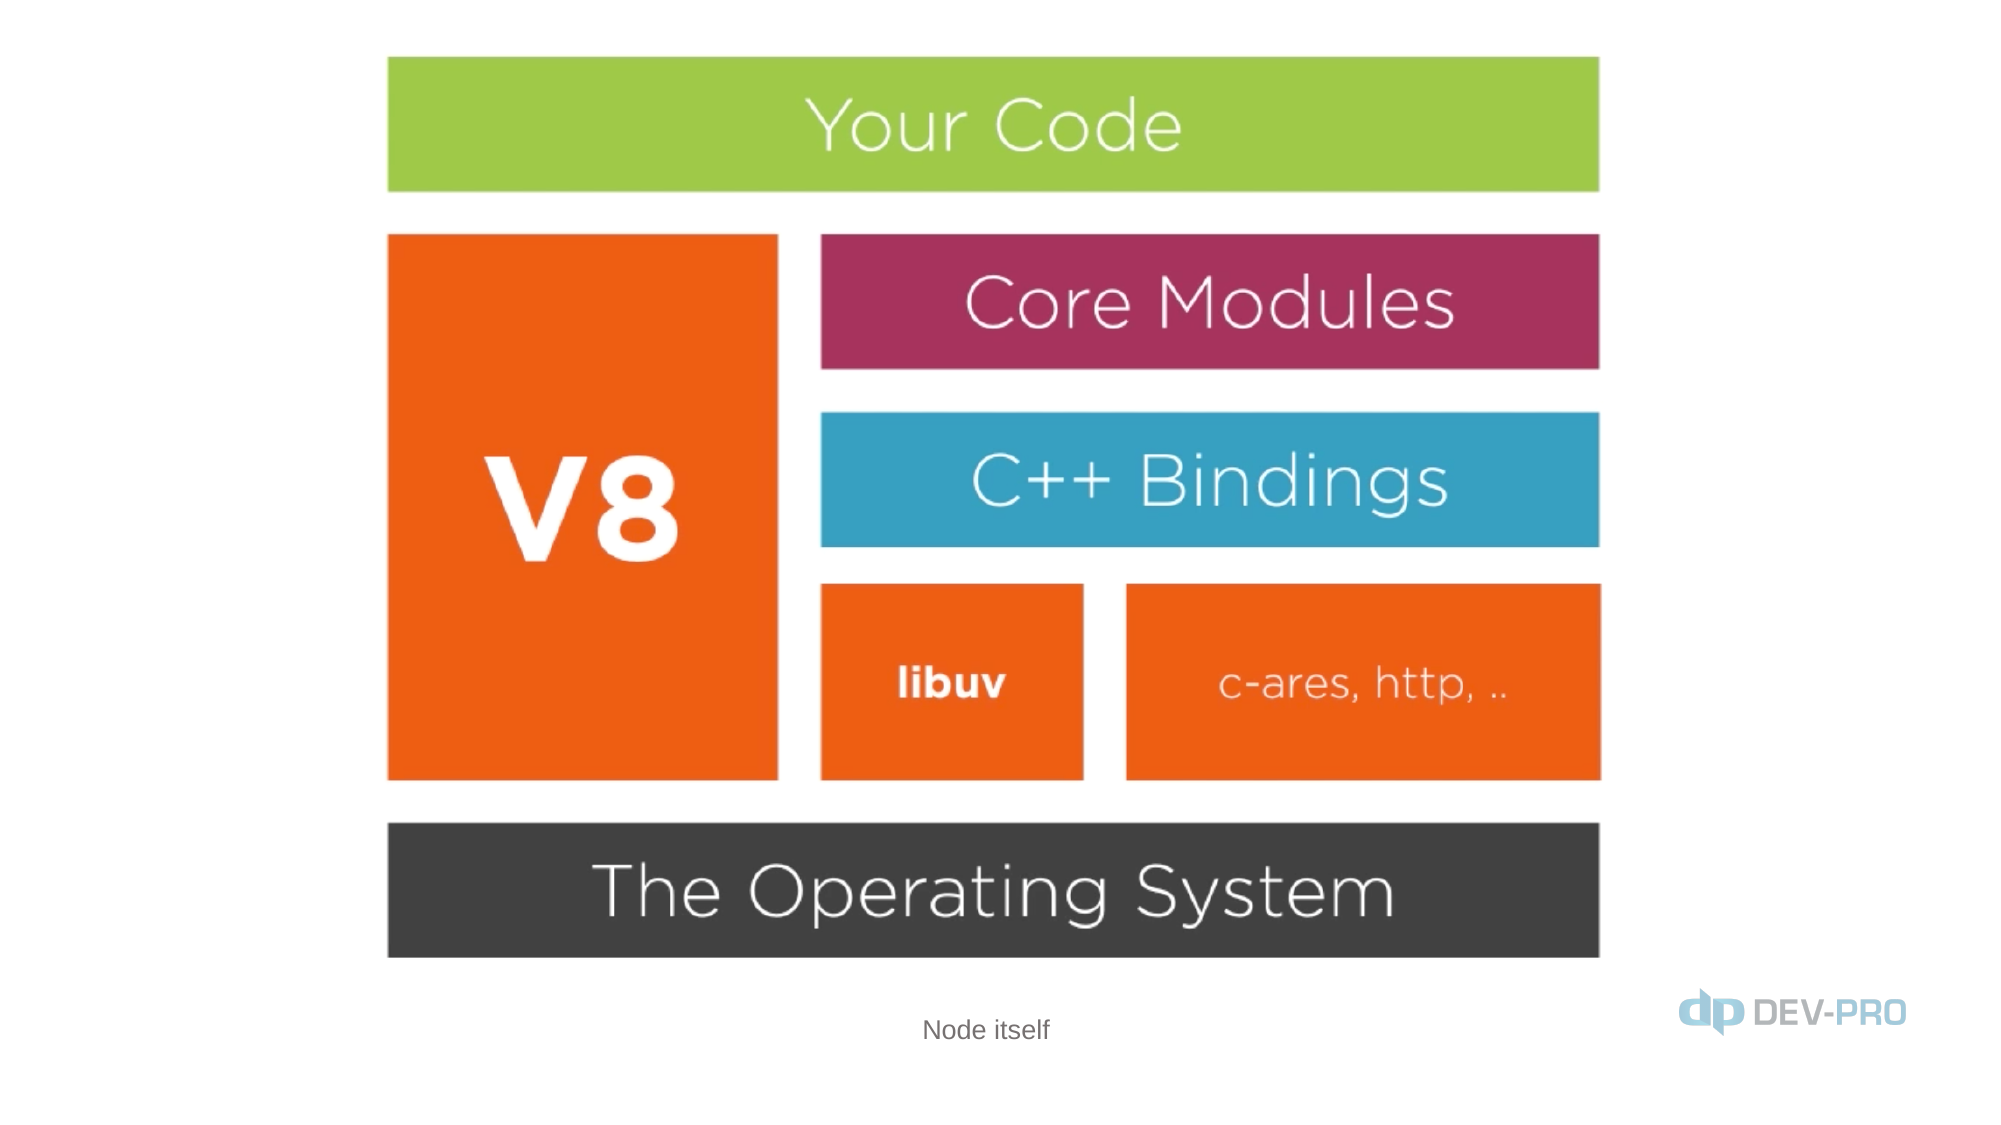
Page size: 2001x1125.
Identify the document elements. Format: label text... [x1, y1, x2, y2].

picture [361, 3, 1638, 986]
subtitle Node itself [293, 984, 1680, 1033]
picture [1679, 988, 1906, 1036]
